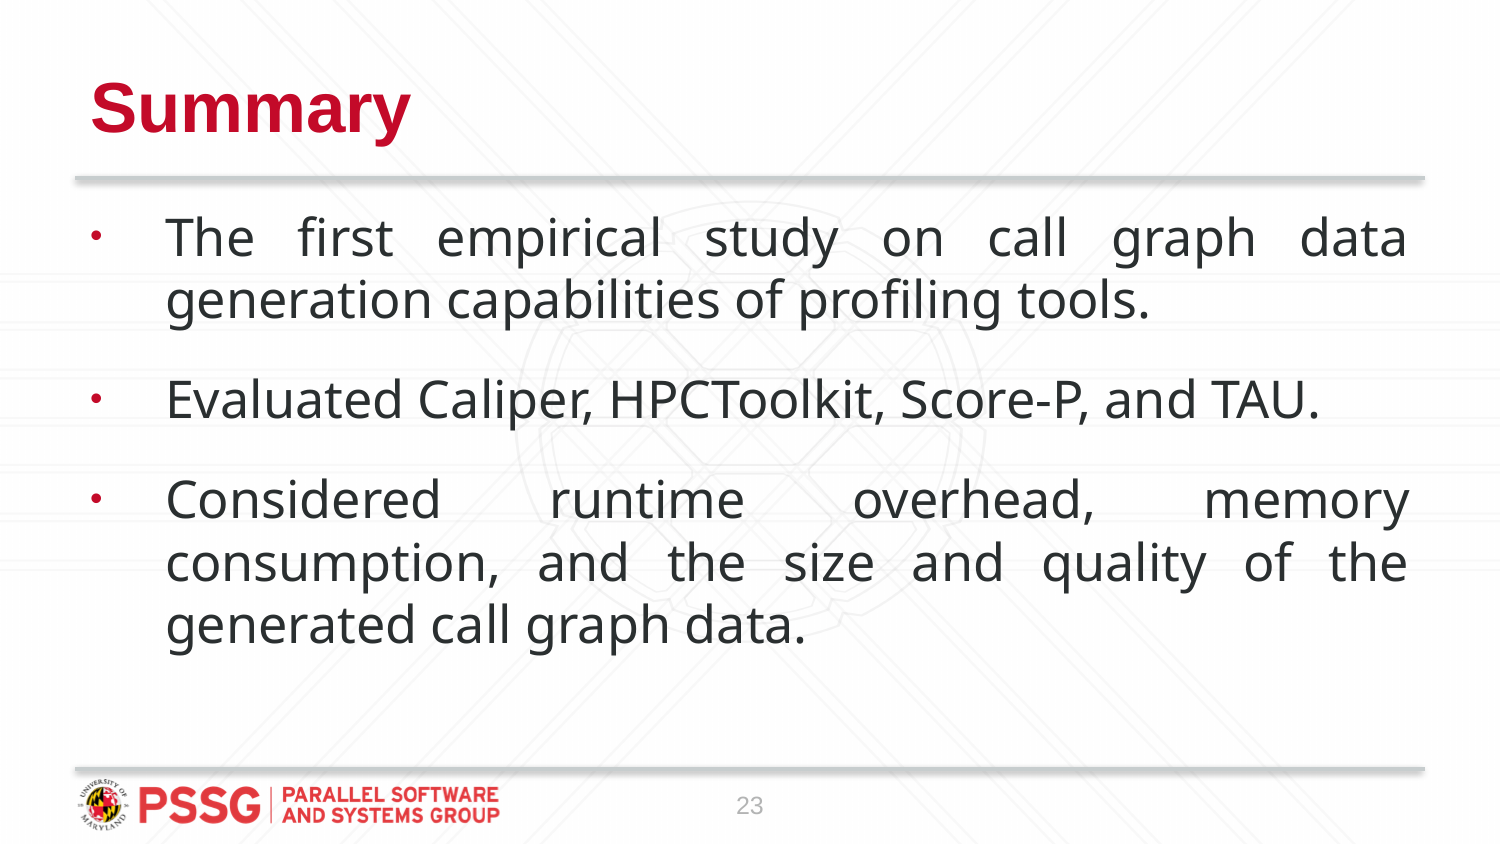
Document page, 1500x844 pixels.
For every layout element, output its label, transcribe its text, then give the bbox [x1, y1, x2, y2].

title Summary [75, 33, 1425, 175]
slide_number 23 [713, 782, 787, 827]
list The first empirical study on call graph data generation capabilities of profiling tools. Evaluated Caliper, HPCToolkit, Score-P, and TAU. Considered runtime overhead, memory consumption, and the size and quality of the generated call graph data. [75, 196, 1425, 754]
picture [76, 778, 502, 831]
